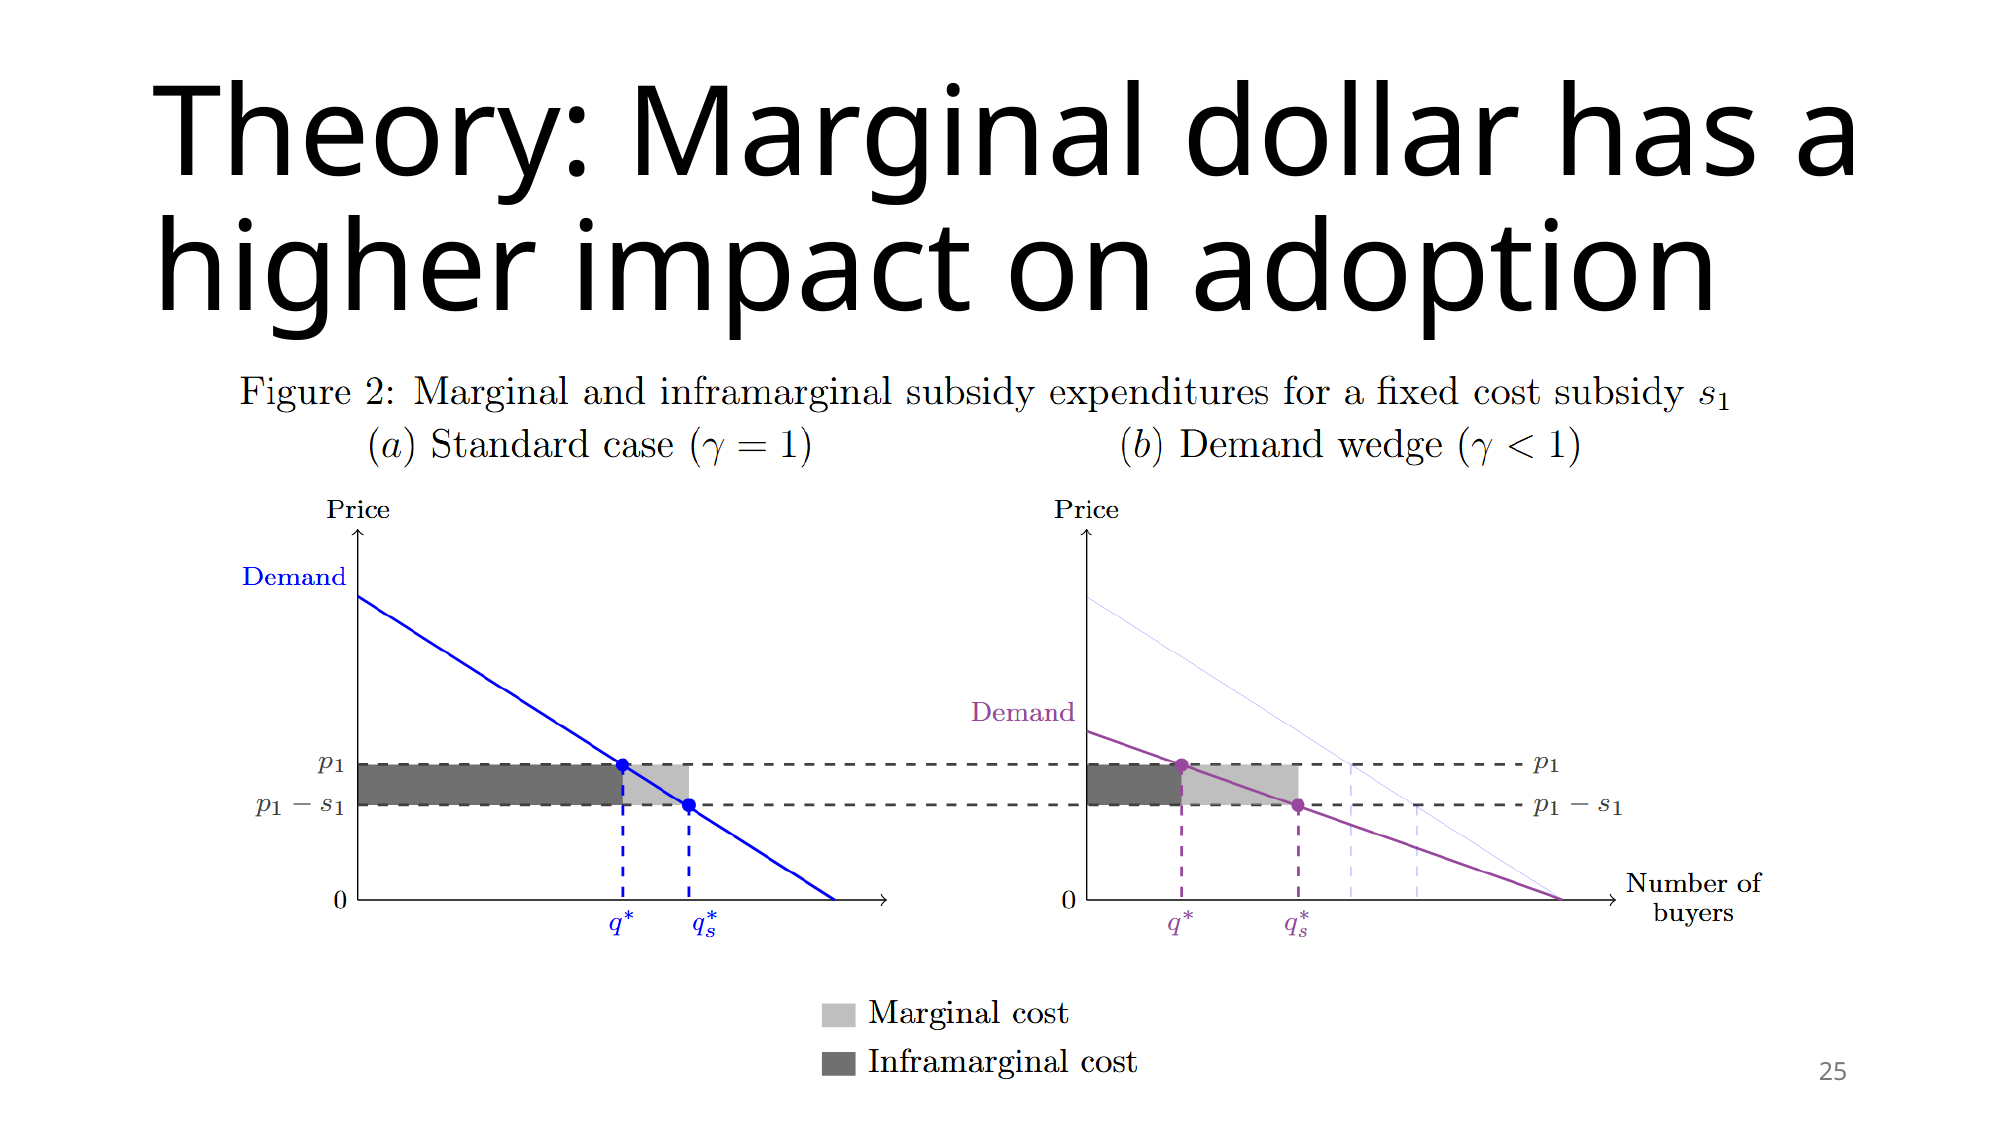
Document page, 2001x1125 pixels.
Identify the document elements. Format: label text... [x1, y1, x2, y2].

picture [199, 358, 1801, 1092]
slide_number 25 [1412, 1042, 1863, 1103]
text_box Theory: Marginal dollar has a higher impact on adoption [137, 59, 1986, 459]
